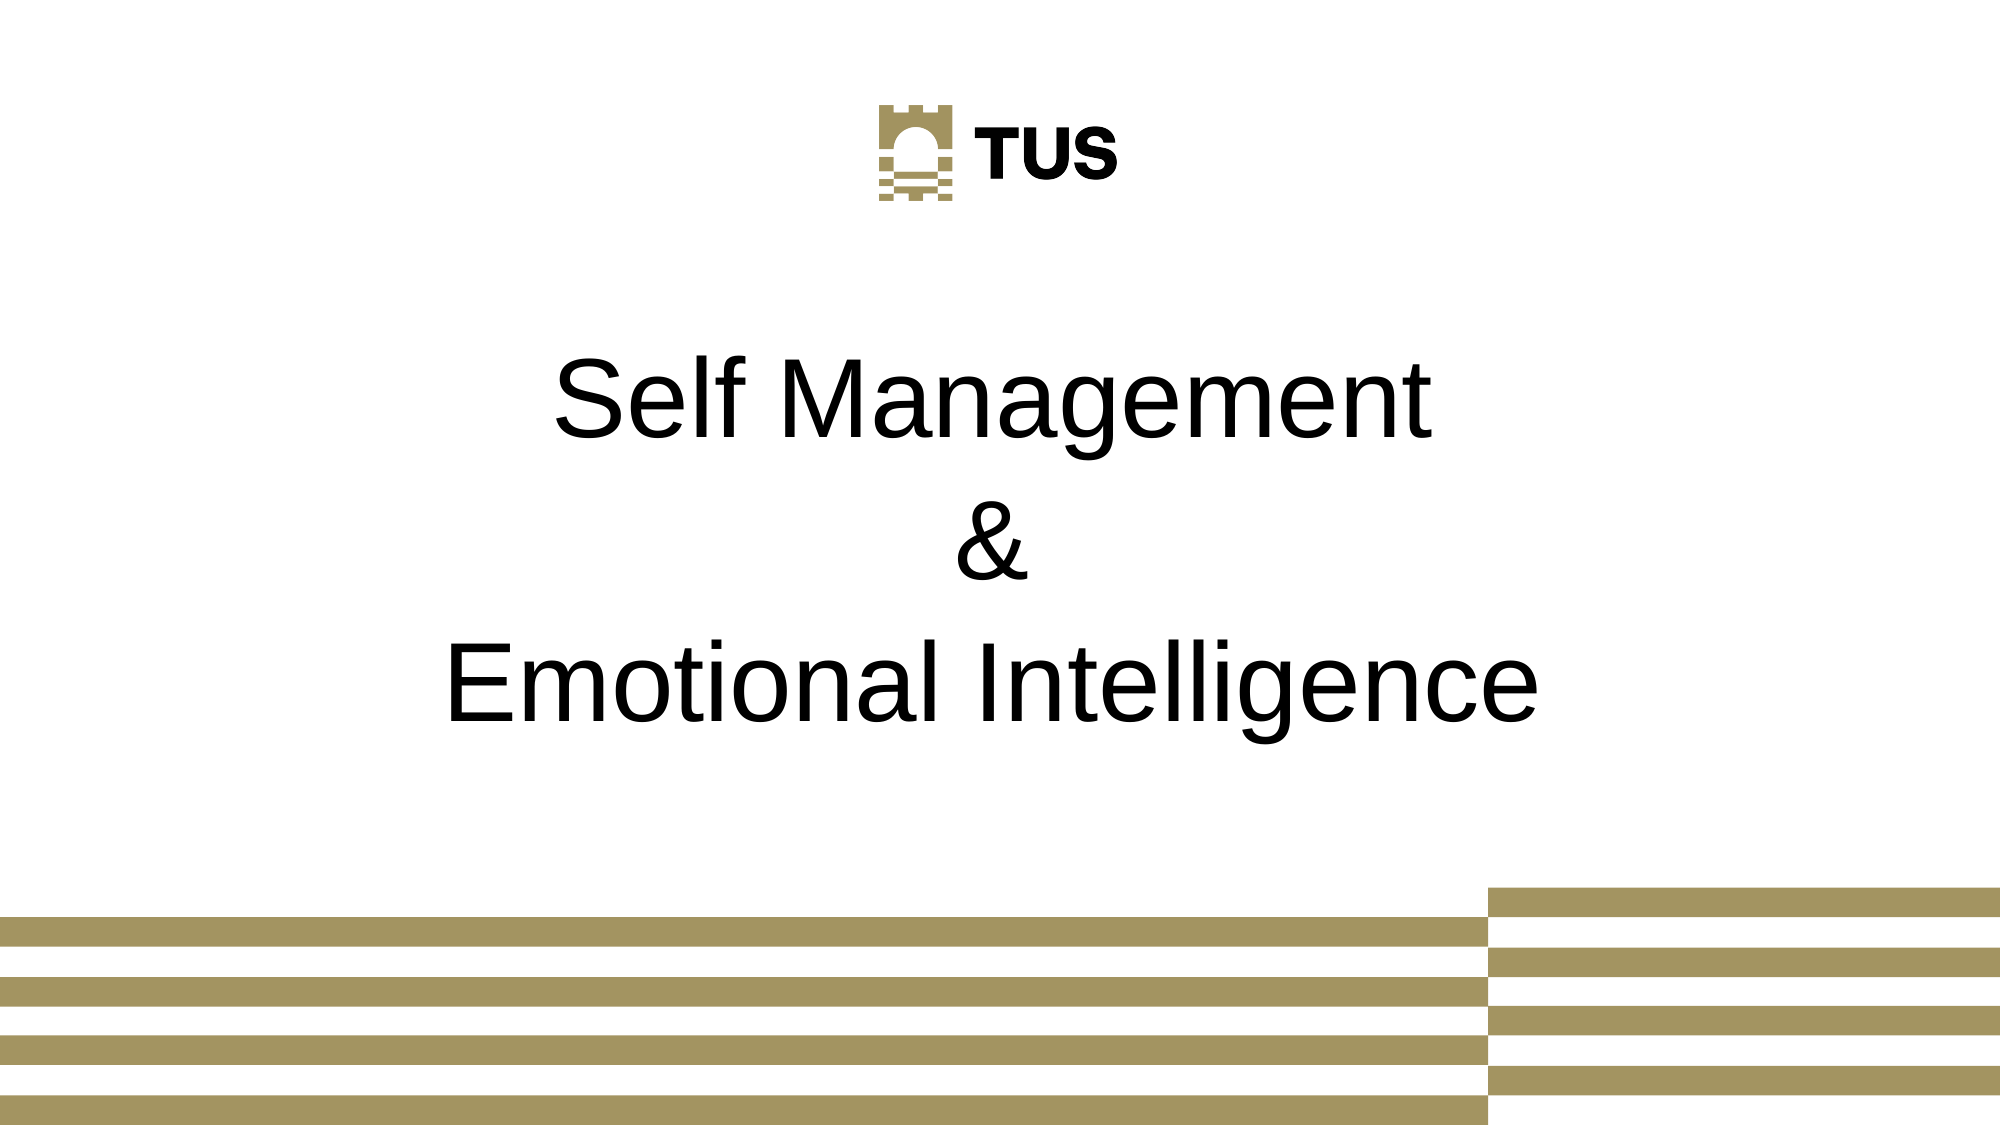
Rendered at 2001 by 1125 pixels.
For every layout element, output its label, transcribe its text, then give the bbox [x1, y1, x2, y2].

picture [879, 105, 1117, 201]
subtitle Self Management & Emotional Intelligence [249, 332, 1750, 824]
